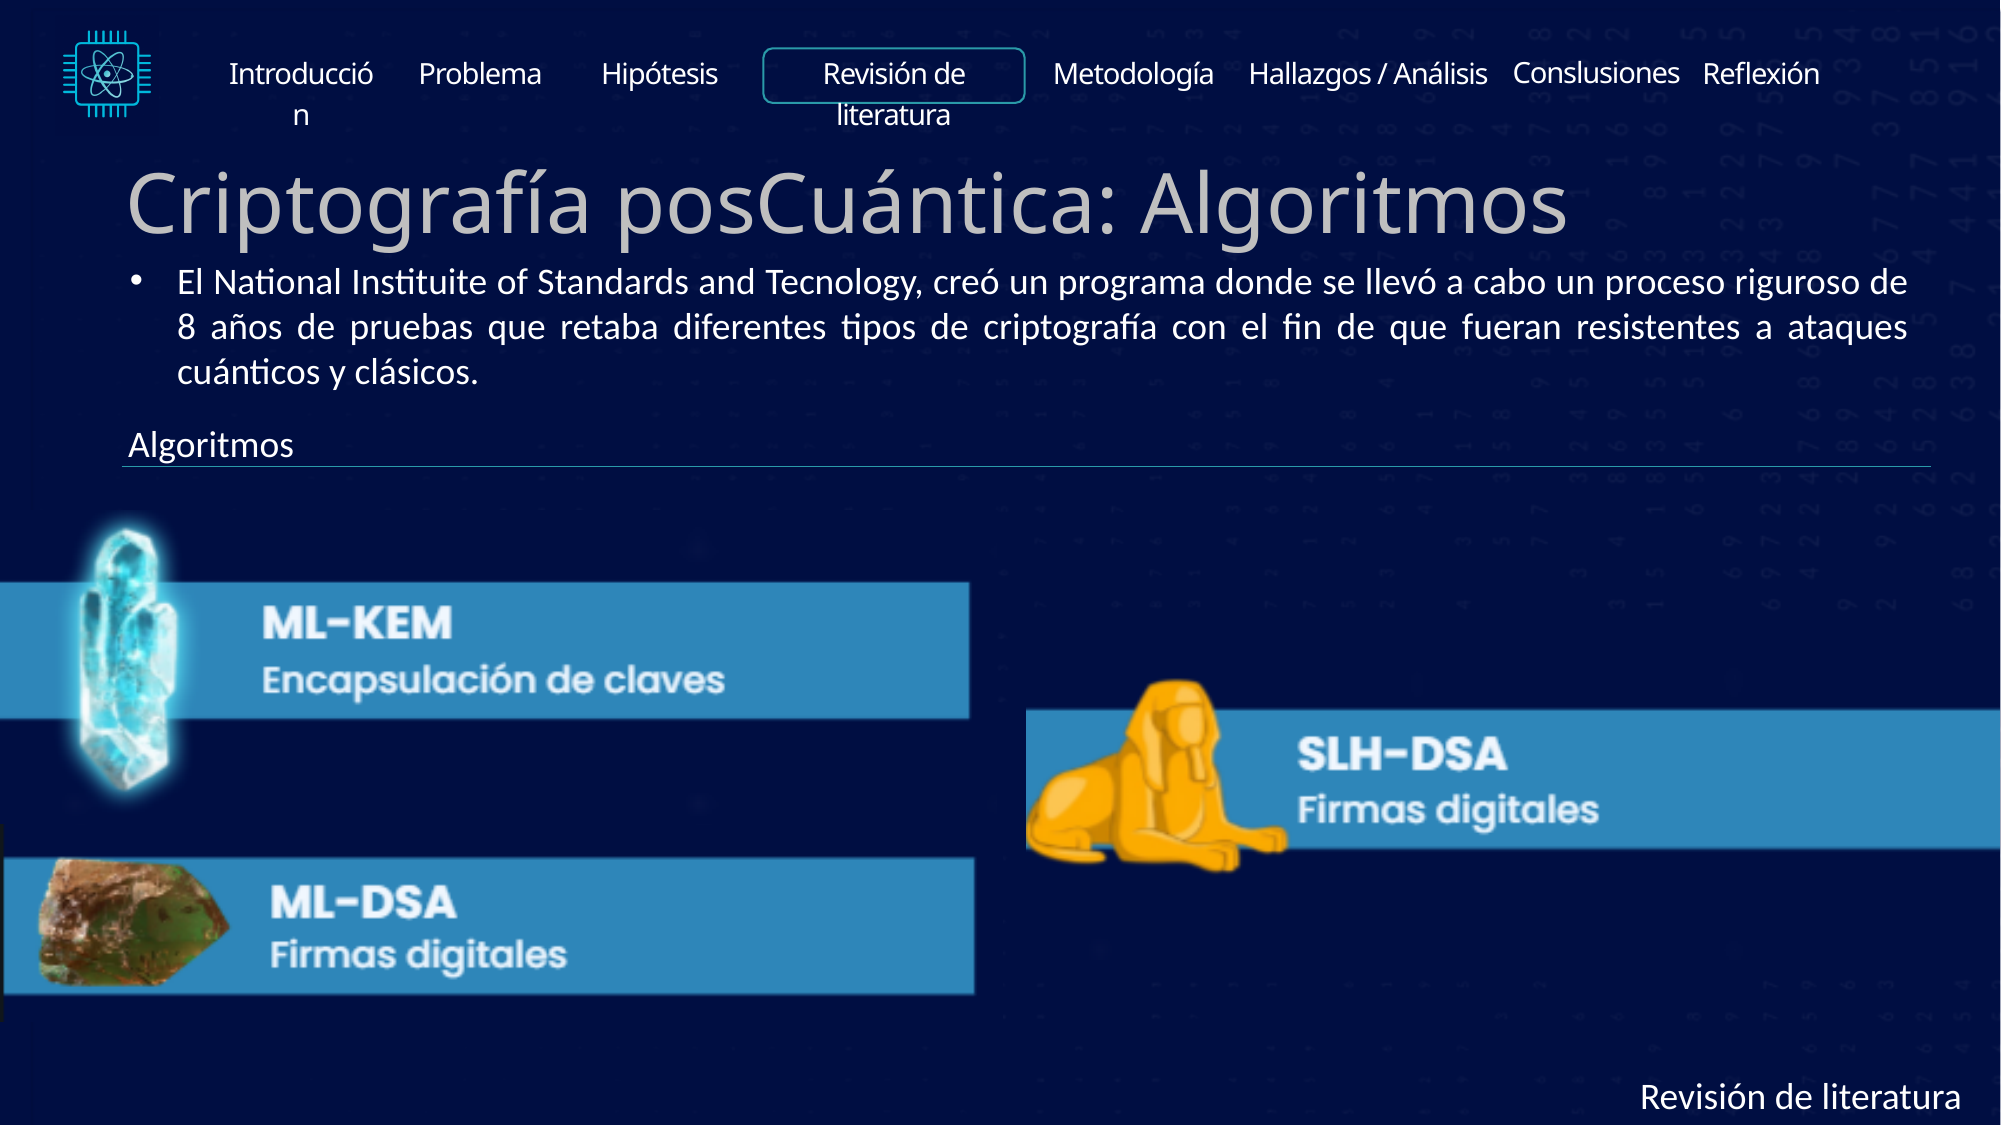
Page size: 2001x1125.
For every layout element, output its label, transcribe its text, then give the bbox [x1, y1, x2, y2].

text_box Algoritmos [113, 412, 310, 473]
text_box Hallazgos / Análisis [1232, 49, 1505, 91]
text_box Introducción [225, 49, 377, 104]
picture [0, 510, 1003, 1022]
text_box Revisión de literatura [763, 49, 1025, 104]
picture [55, 15, 159, 137]
picture [1026, 615, 2000, 960]
text_box Problema [404, 49, 557, 91]
text_box Conslusiones [1460, 48, 1733, 89]
text_box Reflexión [1625, 49, 1898, 91]
text_box El National Instituite of Standards and Tecnology, creó un programa donde se llevó a cabo un proceso riguroso de 8 años de pruebas que retaba diferentes tipos de criptografía con el fin de que fueran resistentes a ataques cuánticos y clásicos. [115, 249, 1925, 400]
title Criptografía posCuántica: Algoritmos [110, 104, 1836, 308]
text_box Hipótesis [584, 49, 736, 91]
text_box Revisión de literatura [1625, 1064, 2000, 1125]
text_box Metodología [998, 49, 1232, 91]
